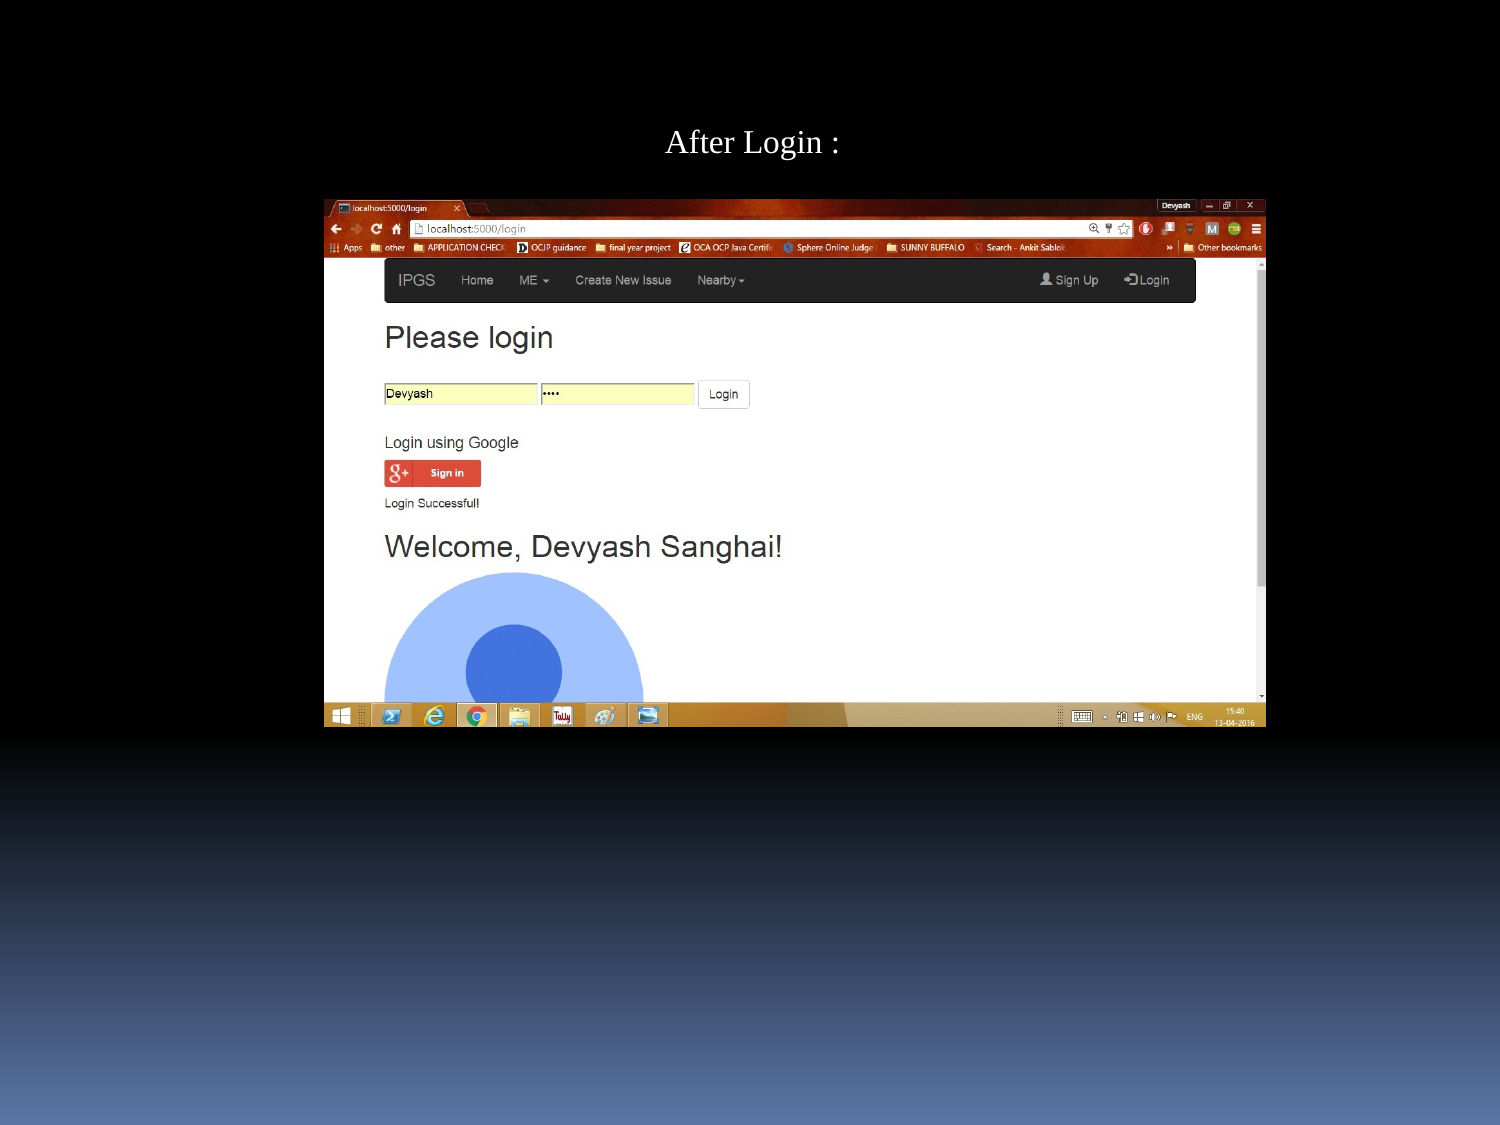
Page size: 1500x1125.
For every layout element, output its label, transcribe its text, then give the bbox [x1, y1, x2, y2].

picture [324, 199, 1266, 727]
text_box After Login : [649, 112, 856, 168]
